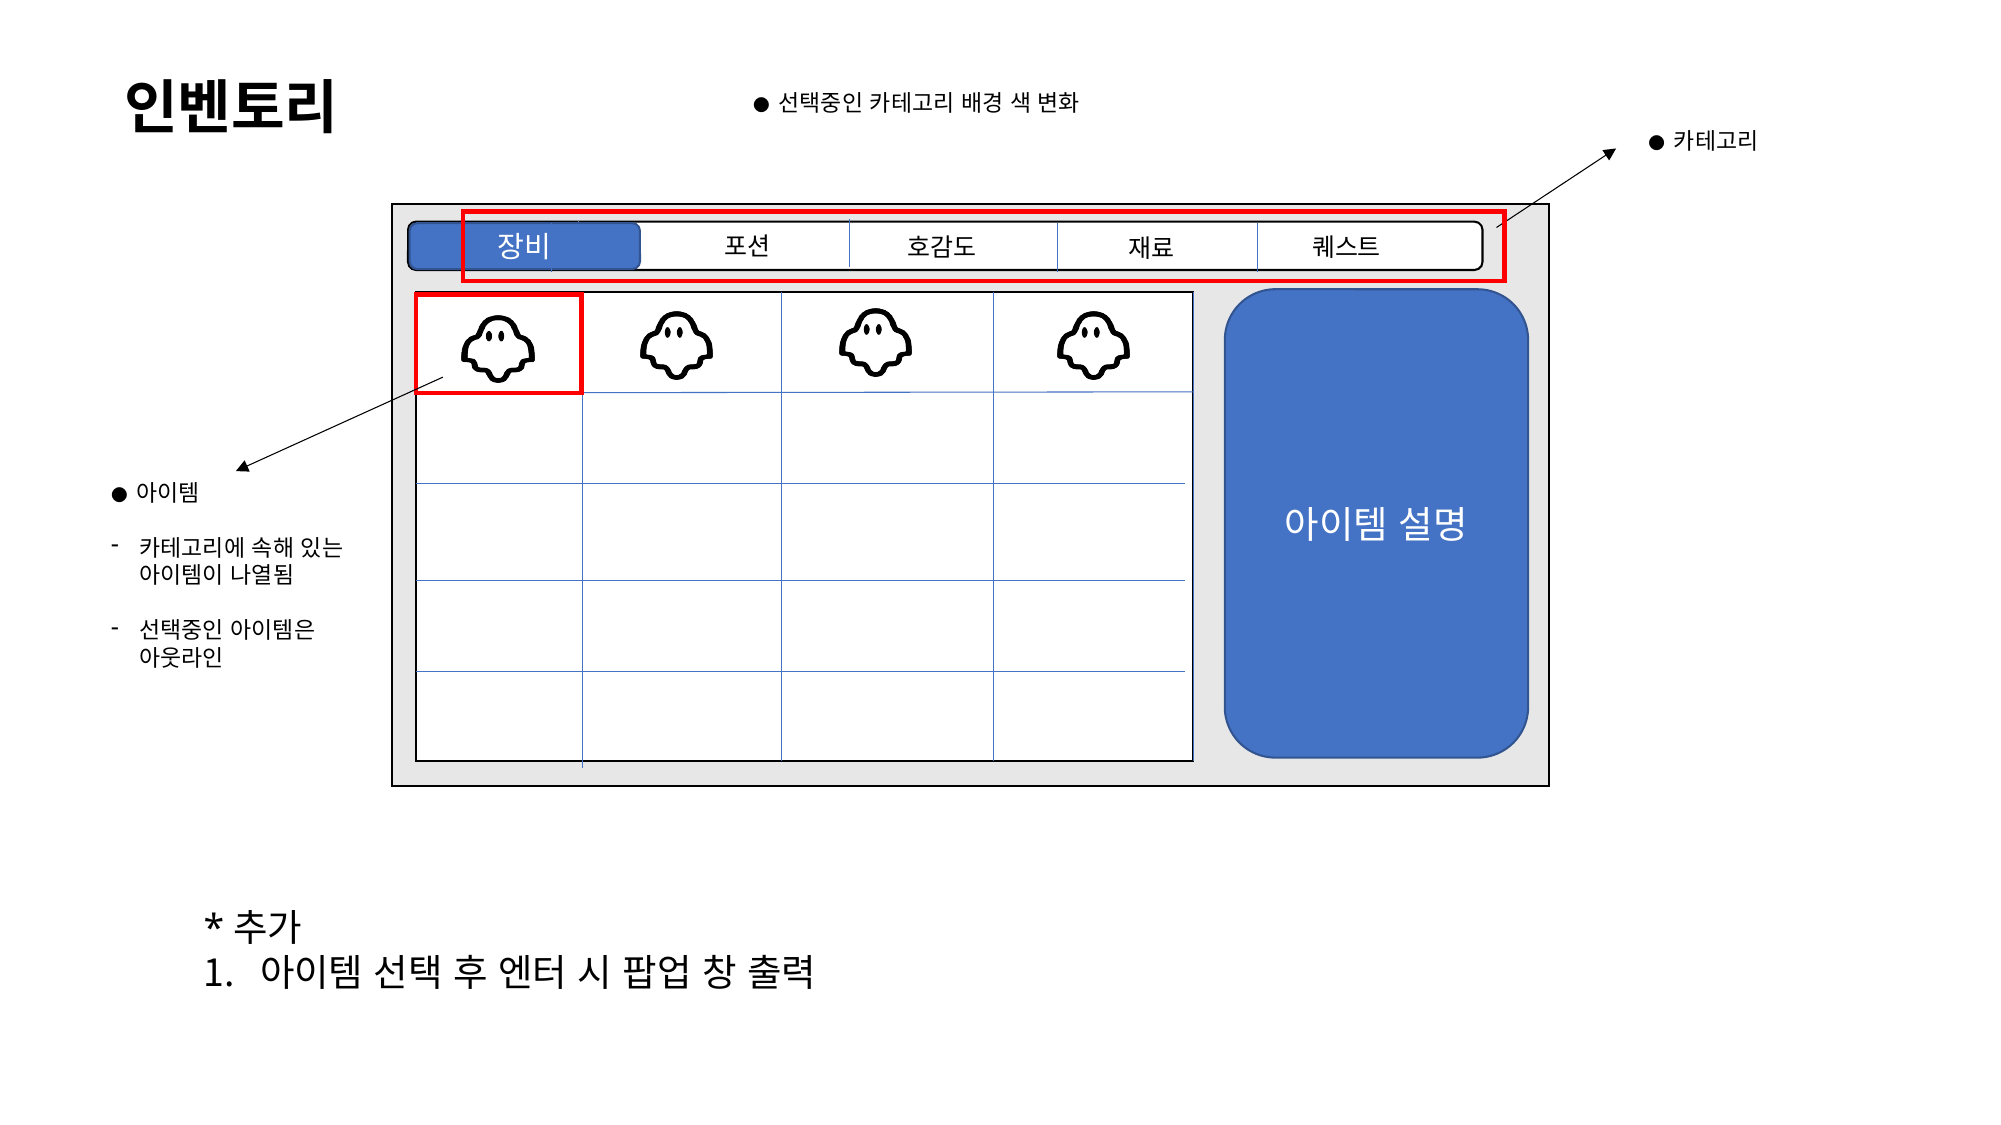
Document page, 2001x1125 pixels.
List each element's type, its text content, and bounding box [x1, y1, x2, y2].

text_box [391, 203, 1550, 787]
picture [839, 308, 912, 377]
text_box [583, 393, 1194, 762]
text_box 아이템 설명 [1223, 288, 1530, 759]
text_box [462, 210, 1506, 282]
text_box ● 카테고리 [1633, 119, 1792, 162]
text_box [235, 377, 443, 472]
text_box [415, 394, 582, 762]
picture [461, 315, 535, 384]
text_box ● 아이템 카테고리에 속해 있는 아이템이 나열됨 선택중인 아이템은 아웃라인 [96, 471, 376, 679]
text_box 인벤토리 [109, 62, 599, 148]
text_box [415, 291, 1194, 391]
picture [1057, 311, 1130, 380]
text_box 장비 [408, 222, 462, 271]
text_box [1496, 148, 1617, 228]
text_box ● 선택중인 카테고리 배경 색 변화 [738, 80, 1158, 123]
picture [640, 311, 713, 380]
text_box [415, 293, 582, 391]
text_box *추가 아이템 선택 후 엔터 시 팝업 창 출력 [188, 896, 912, 1001]
